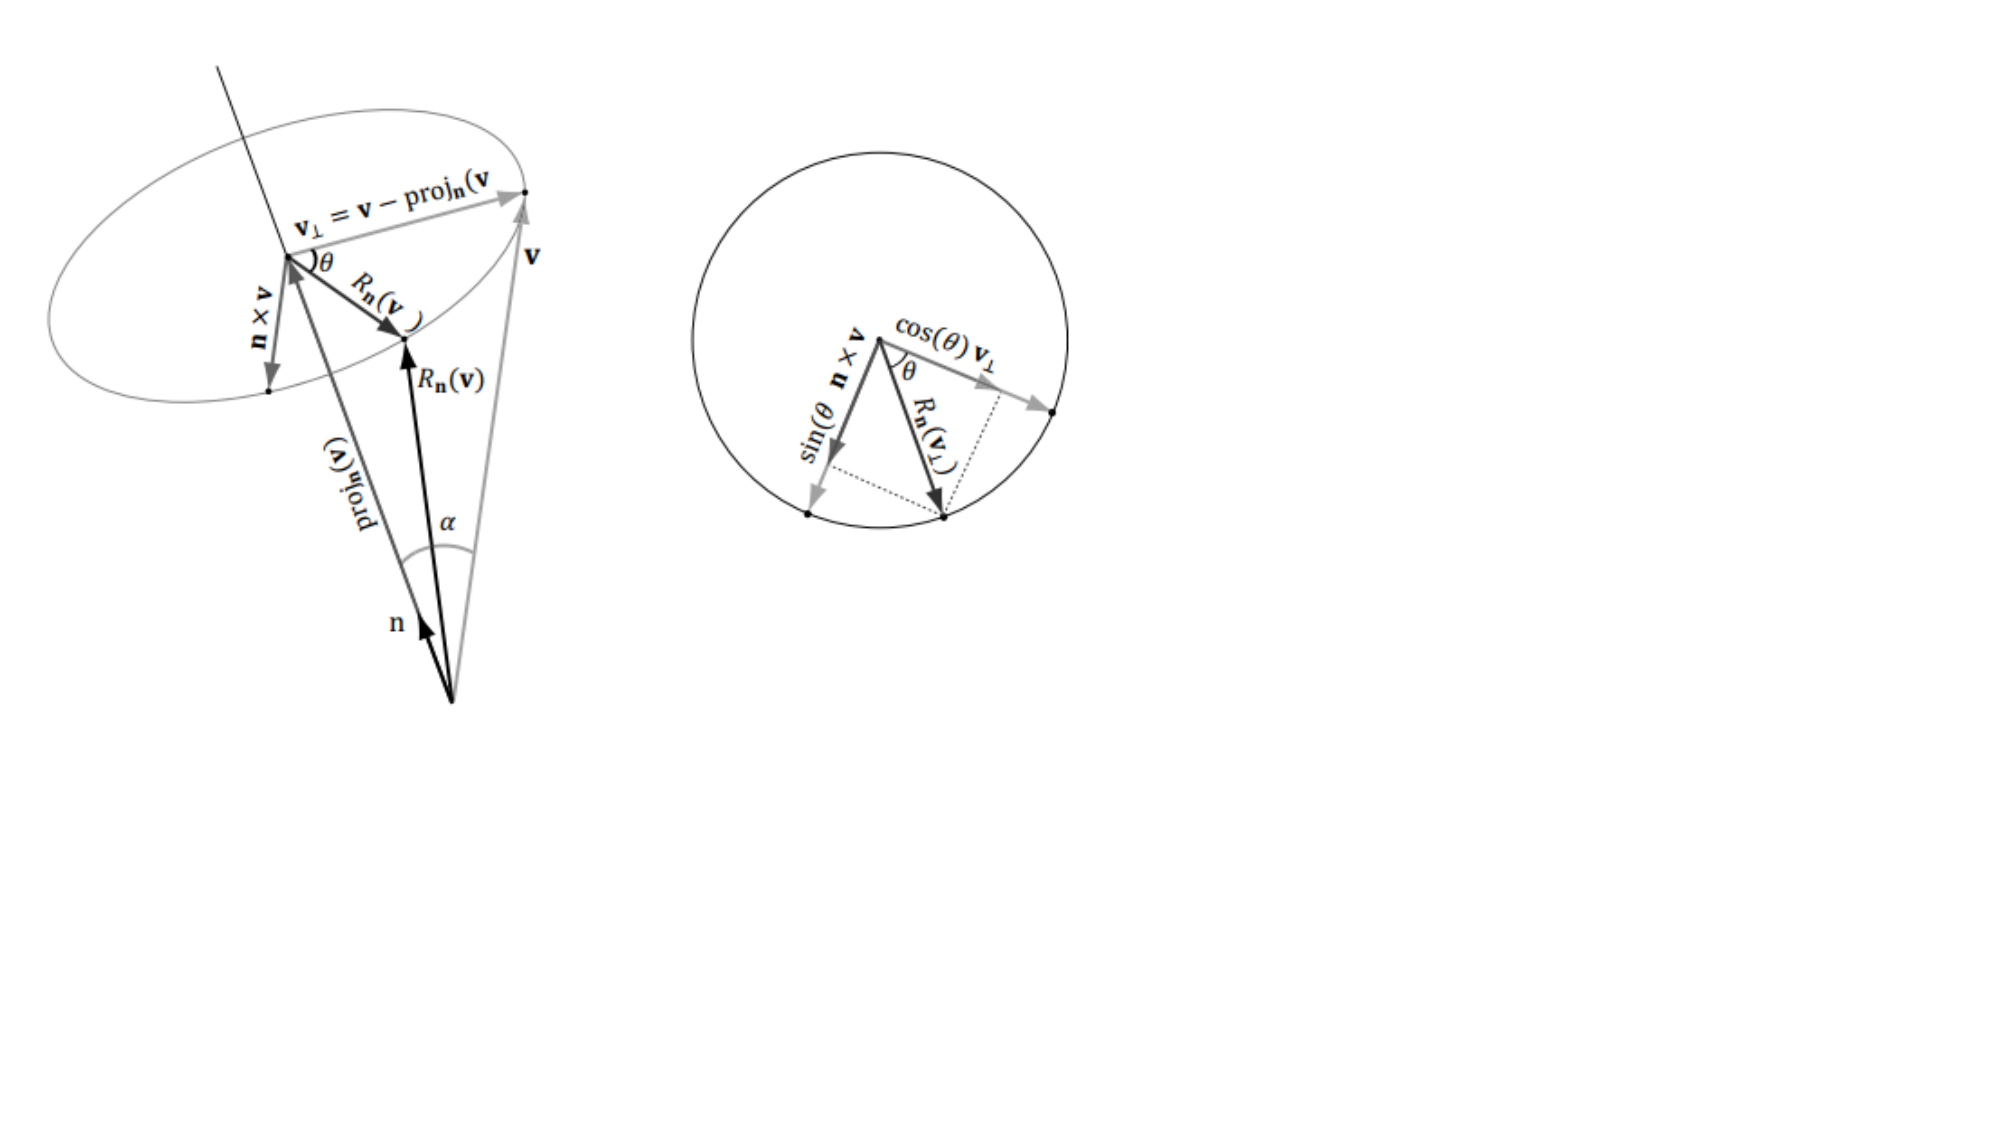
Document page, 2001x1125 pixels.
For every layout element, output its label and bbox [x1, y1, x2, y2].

picture [42, 35, 1076, 724]
